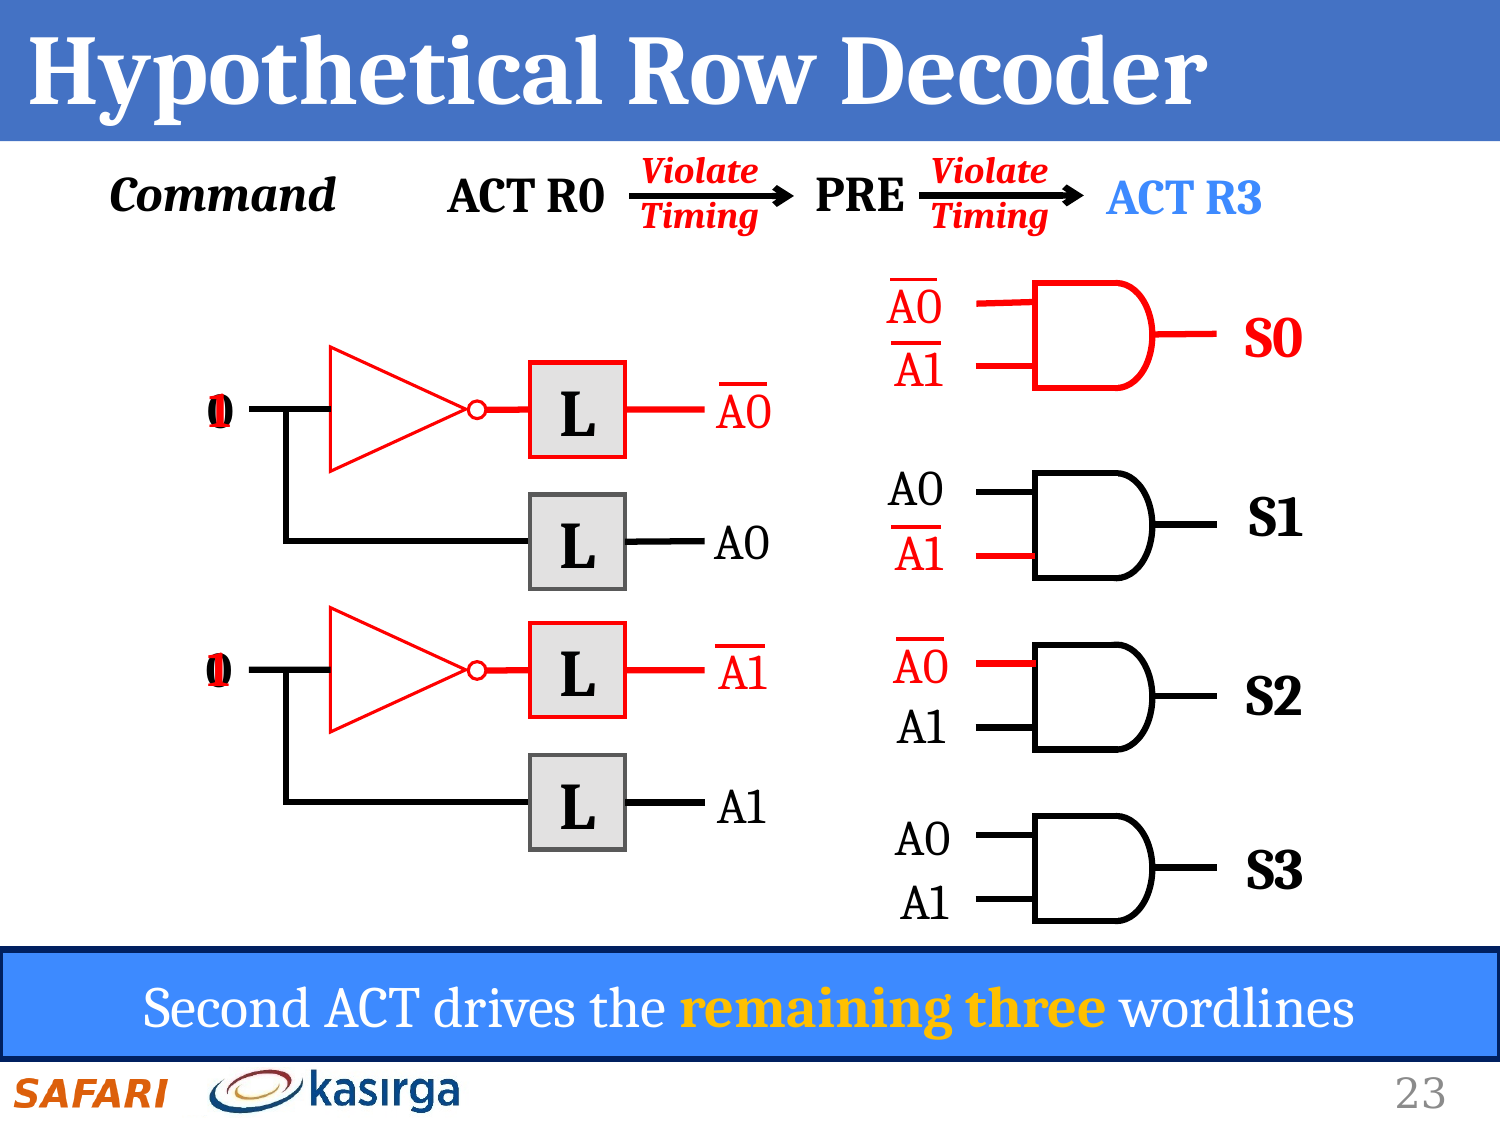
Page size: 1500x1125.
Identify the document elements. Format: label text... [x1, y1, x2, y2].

text_box A1 [871, 873, 977, 937]
text_box A0 [858, 626, 983, 701]
text_box [1034, 815, 1115, 922]
text_box A1 [689, 631, 795, 707]
text_box [1115, 815, 1154, 923]
text_box Violate Timing [879, 138, 1100, 244]
text_box [467, 660, 487, 681]
text_box 1 [163, 629, 274, 704]
text_box [329, 345, 467, 473]
text_box A1 [866, 513, 971, 588]
text_box A0 [868, 448, 964, 513]
text_box A1 [865, 329, 971, 404]
text_box Violate Timing [589, 139, 810, 244]
text_box S1 [1218, 471, 1335, 556]
text_box [1034, 472, 1115, 579]
text_box Command [58, 154, 361, 229]
text_box [1034, 644, 1115, 751]
text_box [1114, 472, 1154, 580]
title Hypothetical Row Decoder [12, 1, 1487, 127]
text_box S0 [1216, 291, 1333, 377]
text_box S2 [1216, 649, 1333, 735]
text_box Second ACT drives the remaining three wordlines [0, 948, 1500, 1060]
text_box [329, 606, 467, 734]
text_box A0 [852, 266, 977, 341]
text_box ACT R3 [1020, 157, 1349, 233]
text_box [1034, 282, 1115, 389]
text_box A0 [681, 371, 806, 446]
picture [182, 1060, 490, 1121]
text_box A0 [860, 798, 985, 873]
text_box S3 [1218, 823, 1335, 909]
text_box A1 [868, 685, 973, 761]
text_box ACT R0 [361, 154, 589, 230]
text_box A1 [688, 765, 794, 841]
text_box 1 [164, 370, 276, 446]
text_box L [529, 494, 626, 590]
text_box [1112, 643, 1154, 751]
text_box [1115, 282, 1154, 390]
text_box L [529, 754, 626, 850]
text_box PRE [810, 154, 879, 230]
text_box [467, 399, 487, 420]
text_box L [529, 361, 626, 458]
text_box A0 [694, 502, 790, 578]
picture [12, 1070, 173, 1117]
text_box L [529, 622, 626, 718]
